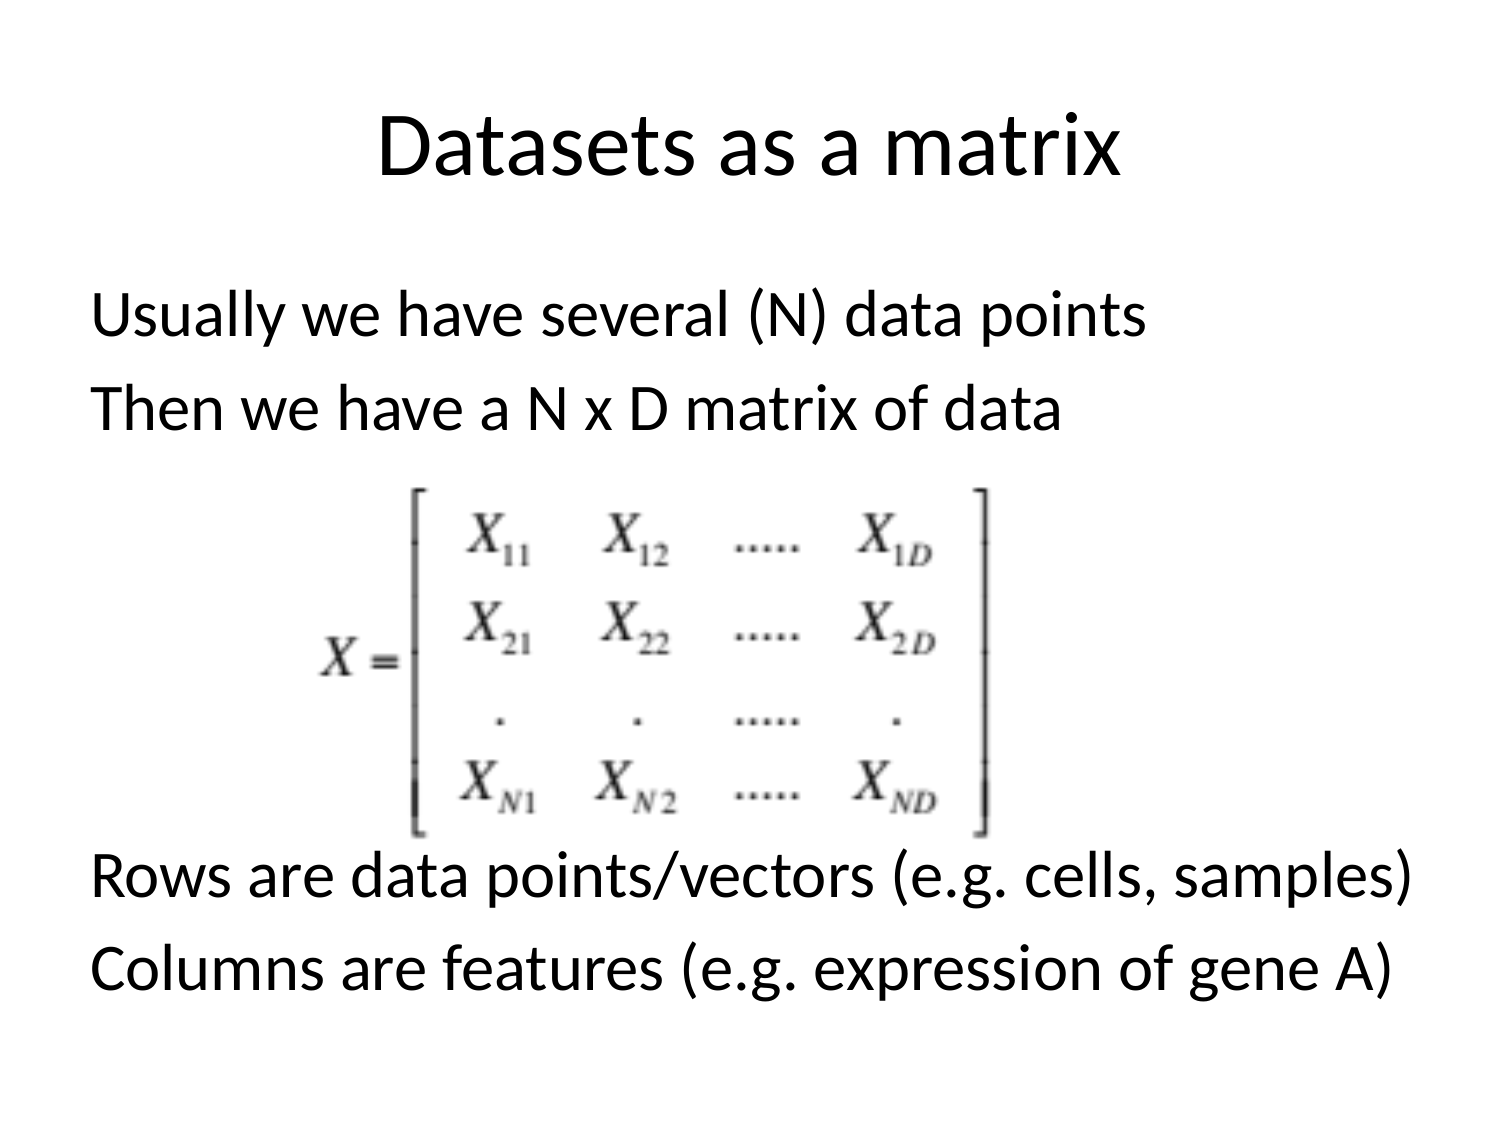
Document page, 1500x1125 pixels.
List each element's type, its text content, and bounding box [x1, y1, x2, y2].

list Usually we have several (N) data points Then we have a N x D matrix of data Rows are data points/vectors (e.g. cells, samples) Columns are features (e.g. expression of gene A) [75, 262, 1447, 1059]
title Datasets as a matrix [75, 45, 1425, 233]
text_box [312, 479, 999, 844]
